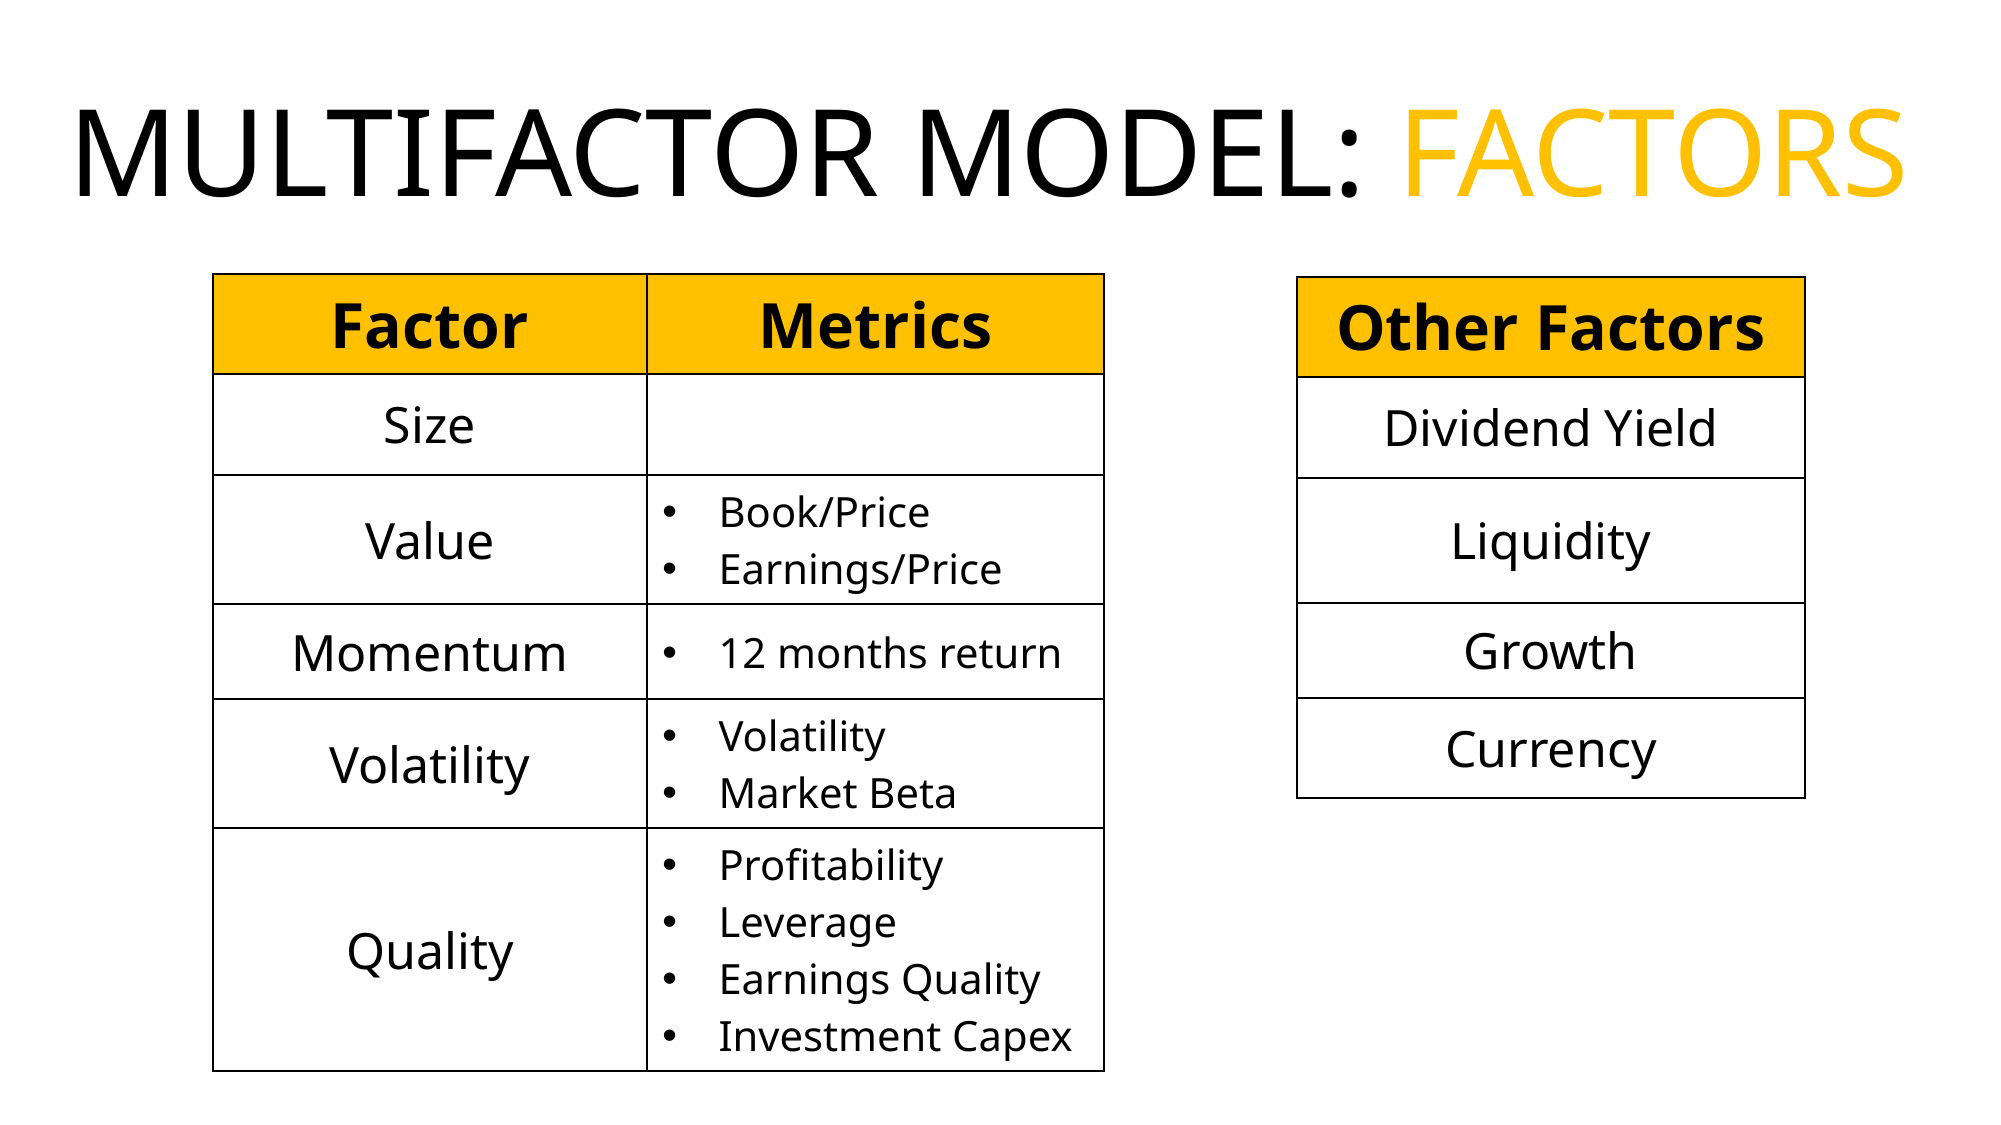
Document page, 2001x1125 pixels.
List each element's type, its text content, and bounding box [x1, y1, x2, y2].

table_header Other Factors [1298, 278, 1804, 376]
table_cell Dividend Yield [1298, 378, 1804, 477]
table_cell Liquidity [1298, 479, 1804, 602]
table_cell Currency [1298, 699, 1804, 797]
table_cell Growth [1298, 604, 1804, 697]
text_box MULTIFACTOR MODEL: FACTORS [0, 43, 2000, 272]
